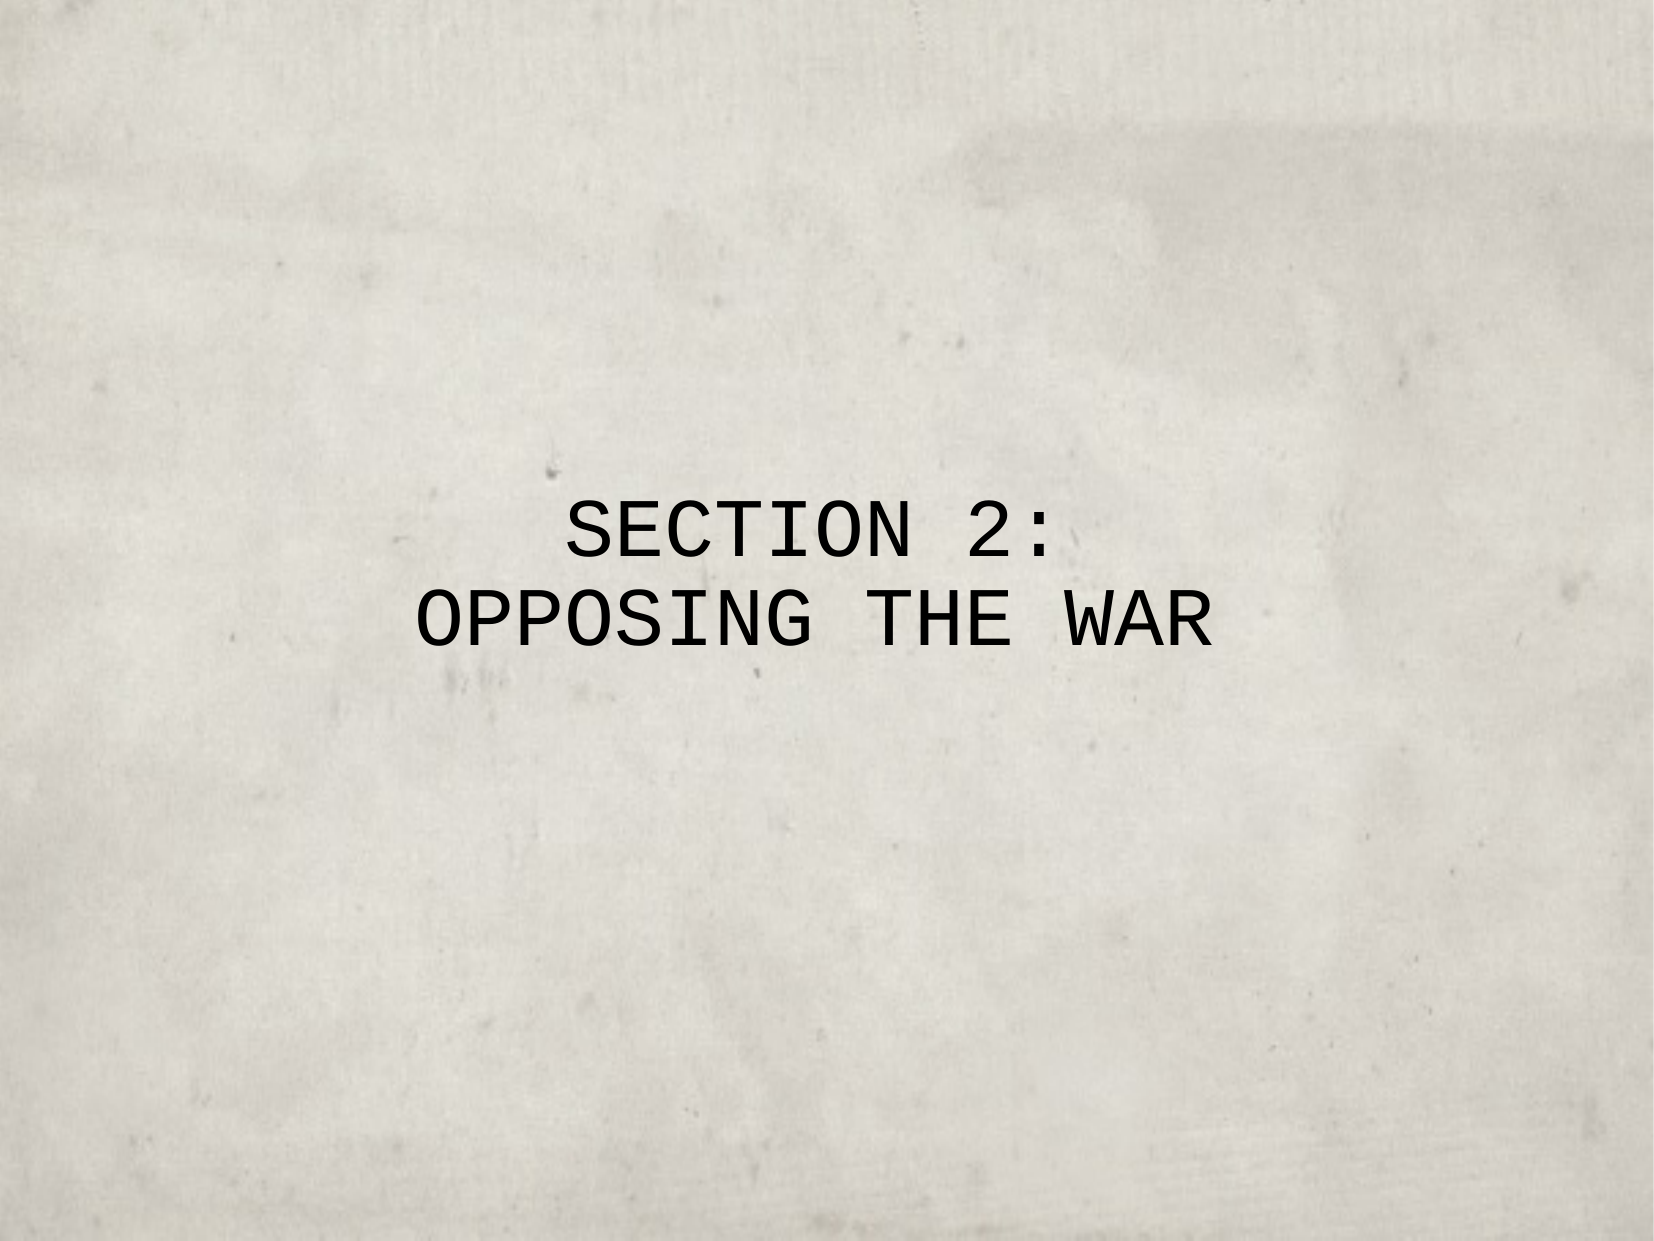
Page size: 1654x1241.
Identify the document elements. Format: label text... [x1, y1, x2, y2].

picture [0, 0, 1654, 1241]
title SECTION 2: OPPOSING THE WAR [70, 466, 1559, 674]
